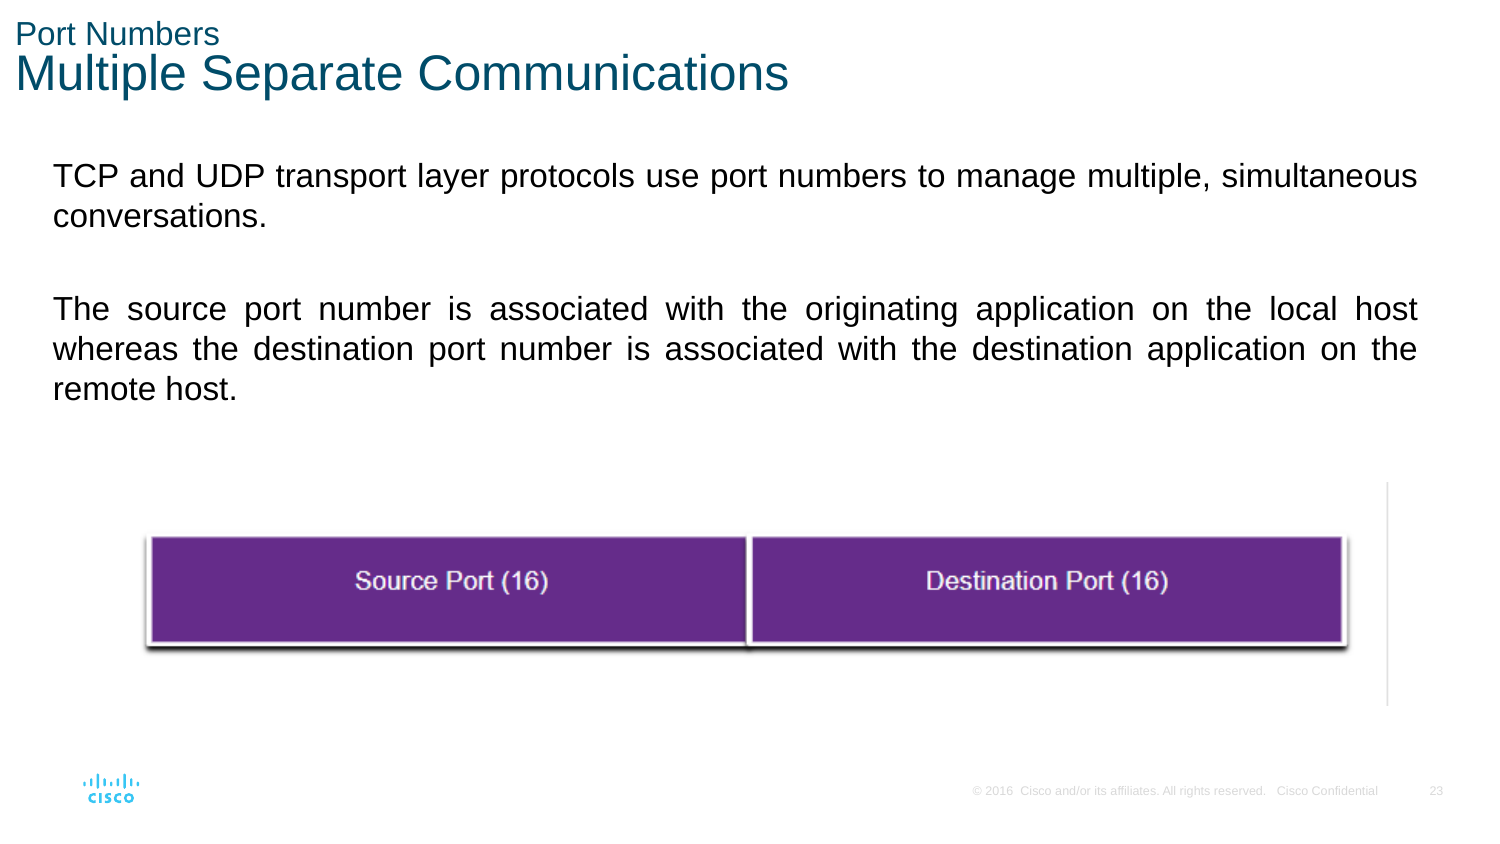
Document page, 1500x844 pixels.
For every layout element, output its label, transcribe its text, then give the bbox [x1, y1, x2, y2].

title Port Numbers Multiple Separate Communications [0, 0, 1369, 121]
picture [107, 482, 1393, 707]
list TCP and UDP transport layer protocols use port numbers to manage multiple, simultaneous conversations. The source port number is associated with the originating application on the local host whereas the destination port number is associated with the destination application on the remote host. [37, 146, 1435, 457]
